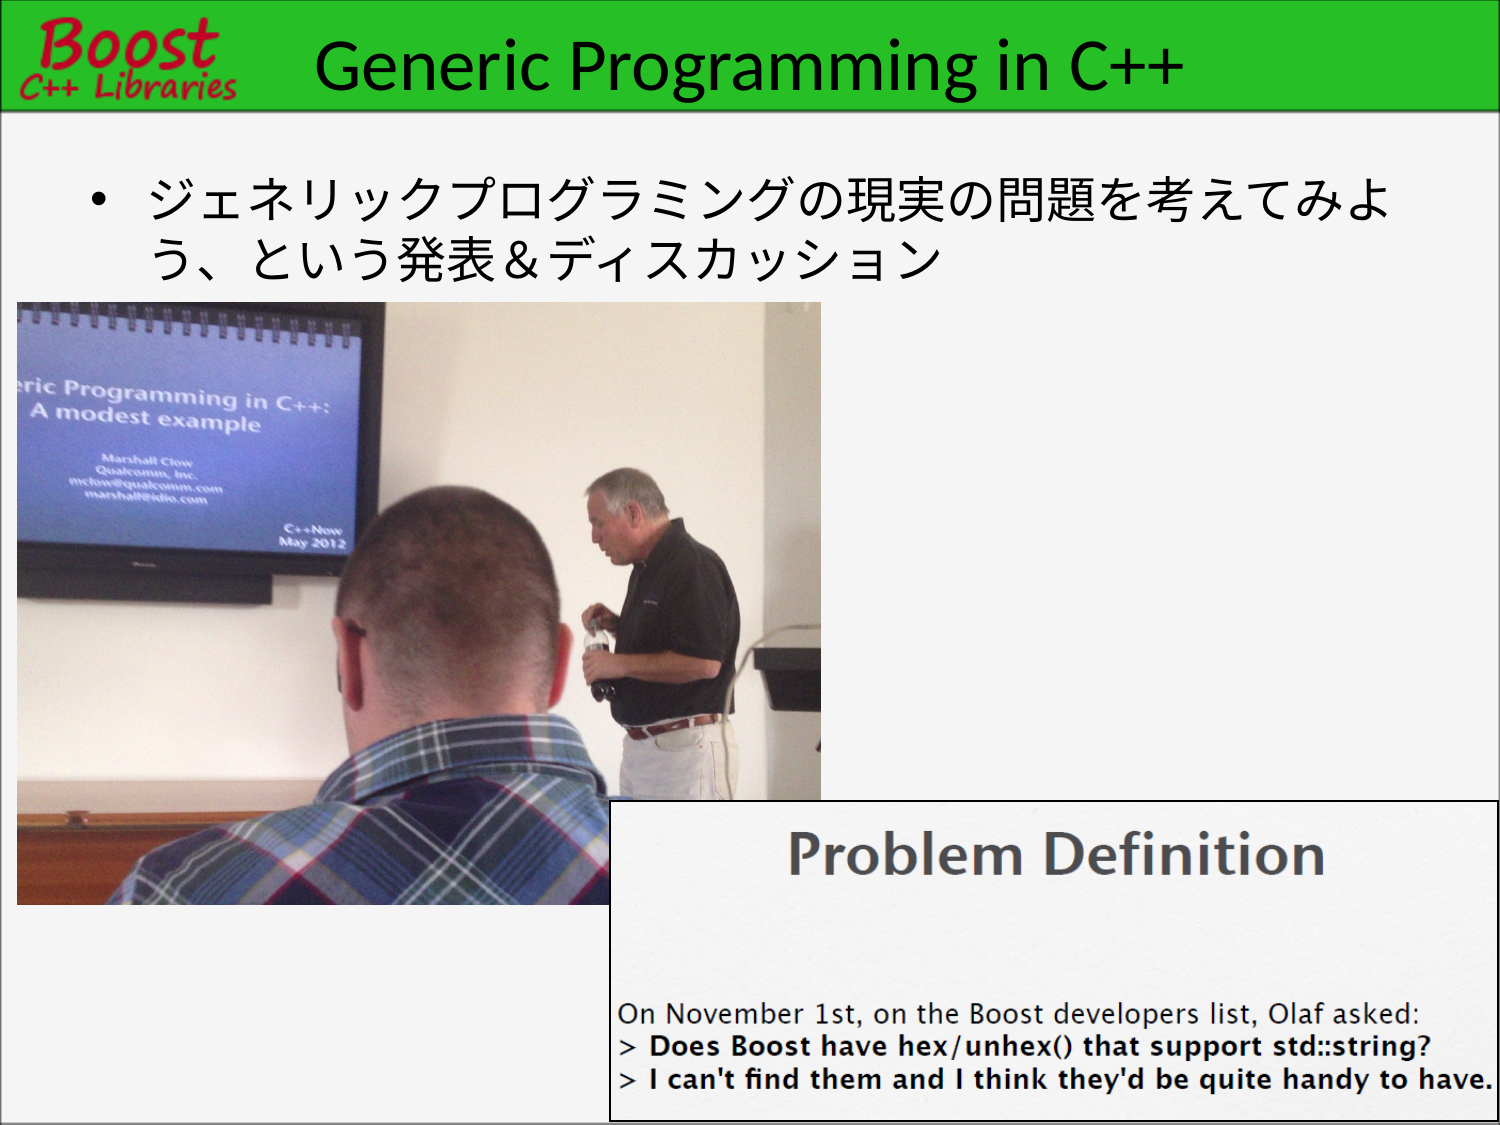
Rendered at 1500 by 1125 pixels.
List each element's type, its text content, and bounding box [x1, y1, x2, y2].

title Generic Programming in C++ [75, 7, 1425, 114]
picture [0, 0, 1500, 1125]
list ジェネリックプログラミングの現実の問題を考えてみよう、という発表＆ディスカッション [75, 160, 1425, 303]
